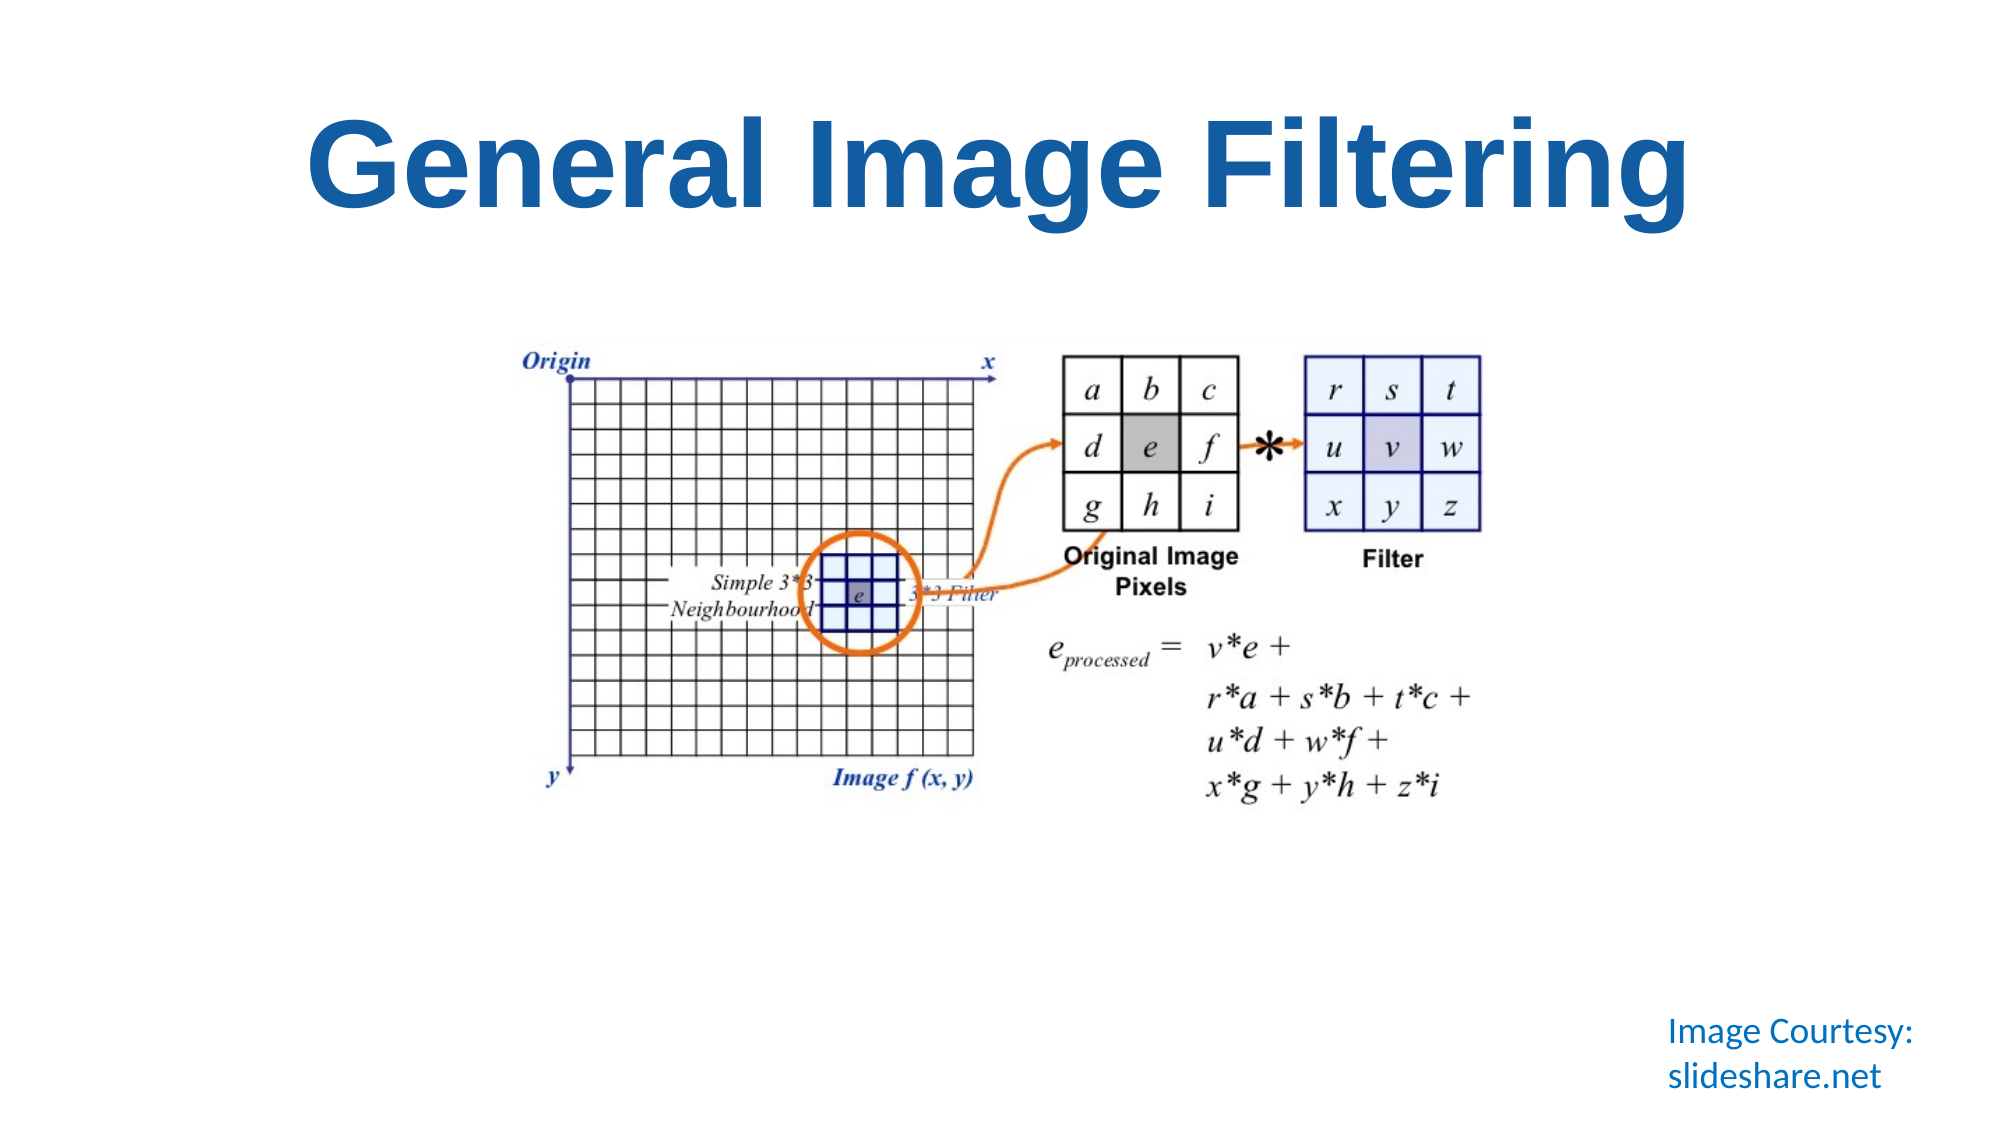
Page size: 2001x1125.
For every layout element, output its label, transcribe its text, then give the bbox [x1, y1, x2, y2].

text_box Image Courtesy: slideshare.net [1653, 998, 2000, 1104]
picture [512, 341, 1488, 812]
title General Image Filtering [137, 102, 1863, 231]
